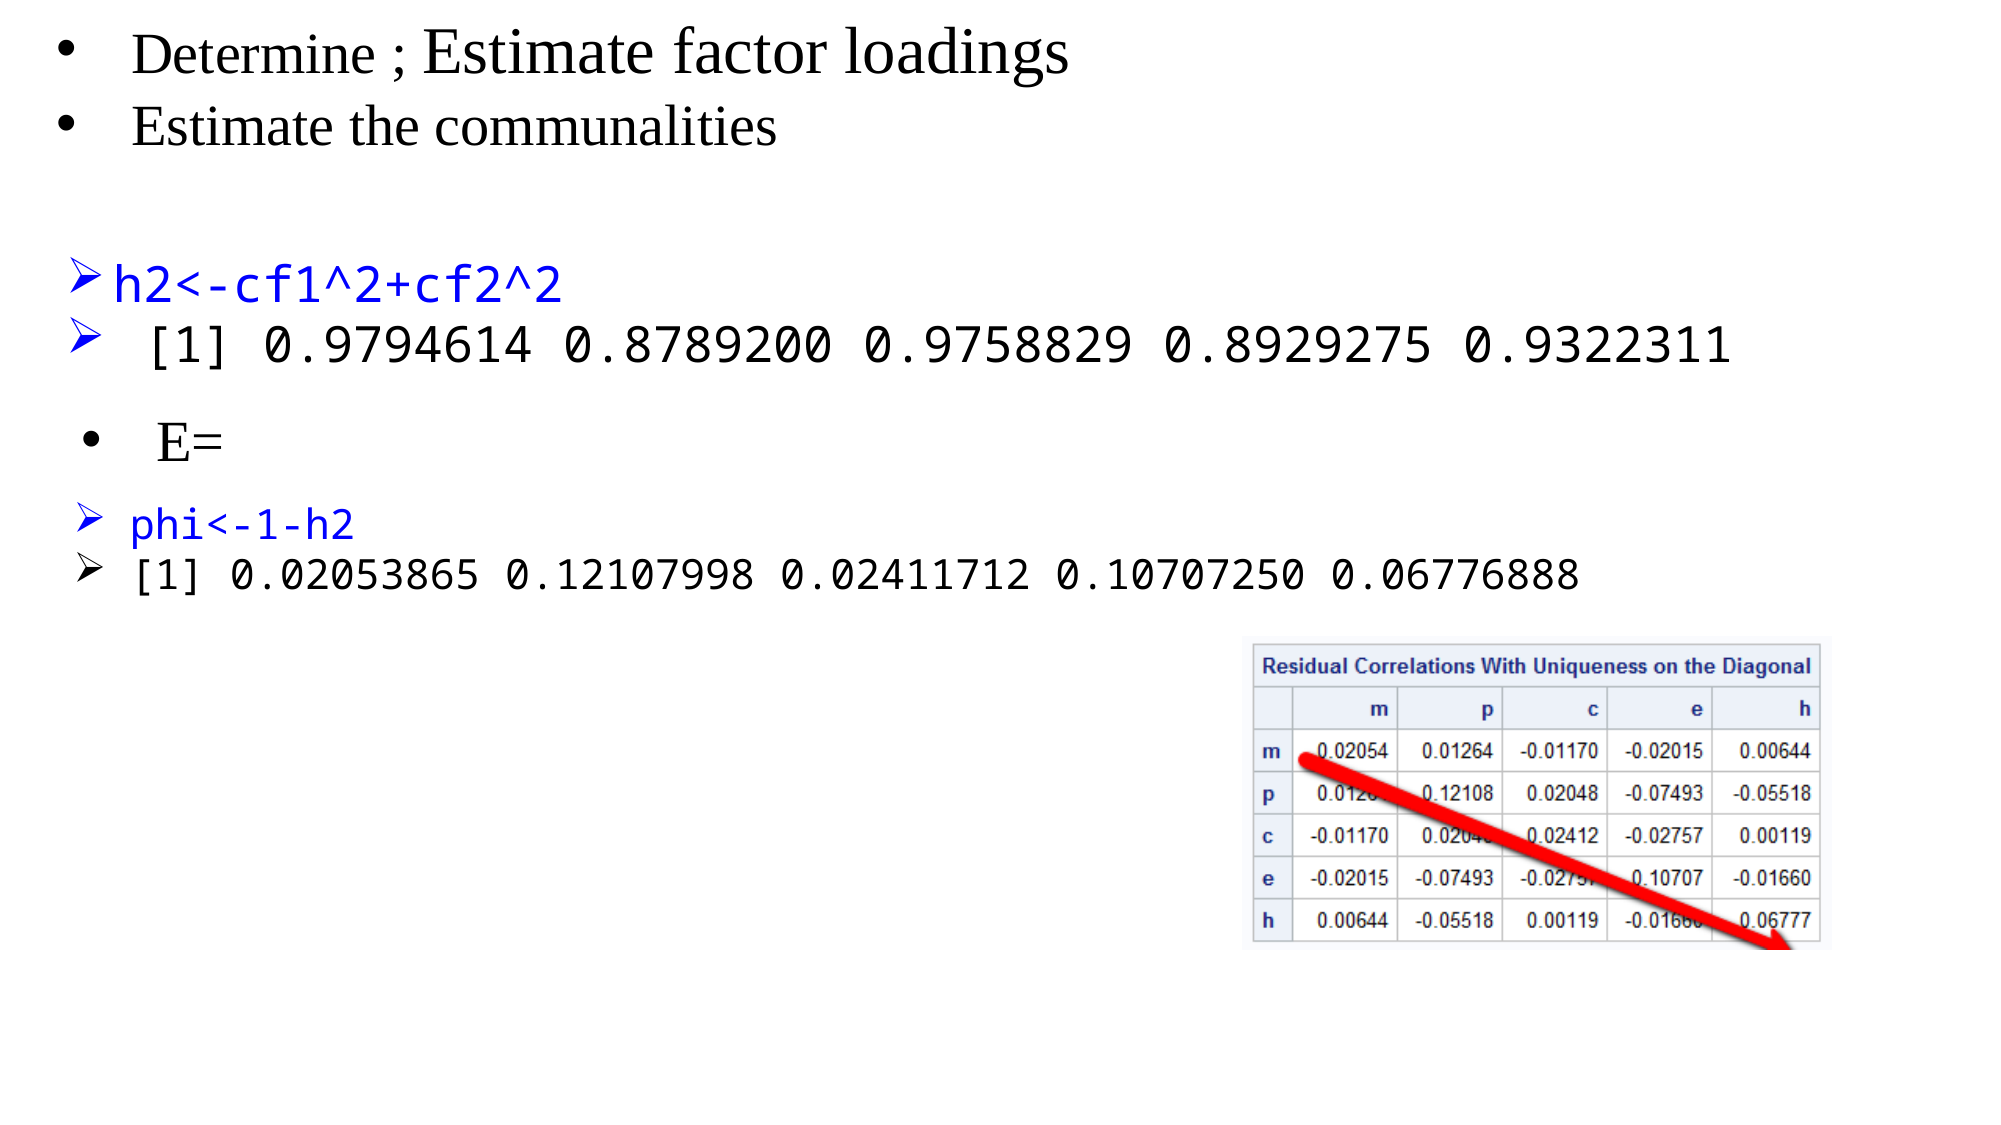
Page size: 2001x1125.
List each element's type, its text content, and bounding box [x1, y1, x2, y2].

picture [1242, 636, 1832, 950]
text_box h2<-cf1^2+cf2^2 [1] 0.9794614 0.8789200 0.9758829 0.8929275 0.9322311 [66, 252, 1832, 373]
text_box phi<-1-h2 [1] 0.02053865 0.12107998 0.02411712 0.10707250 0.06776888 [73, 497, 1580, 598]
